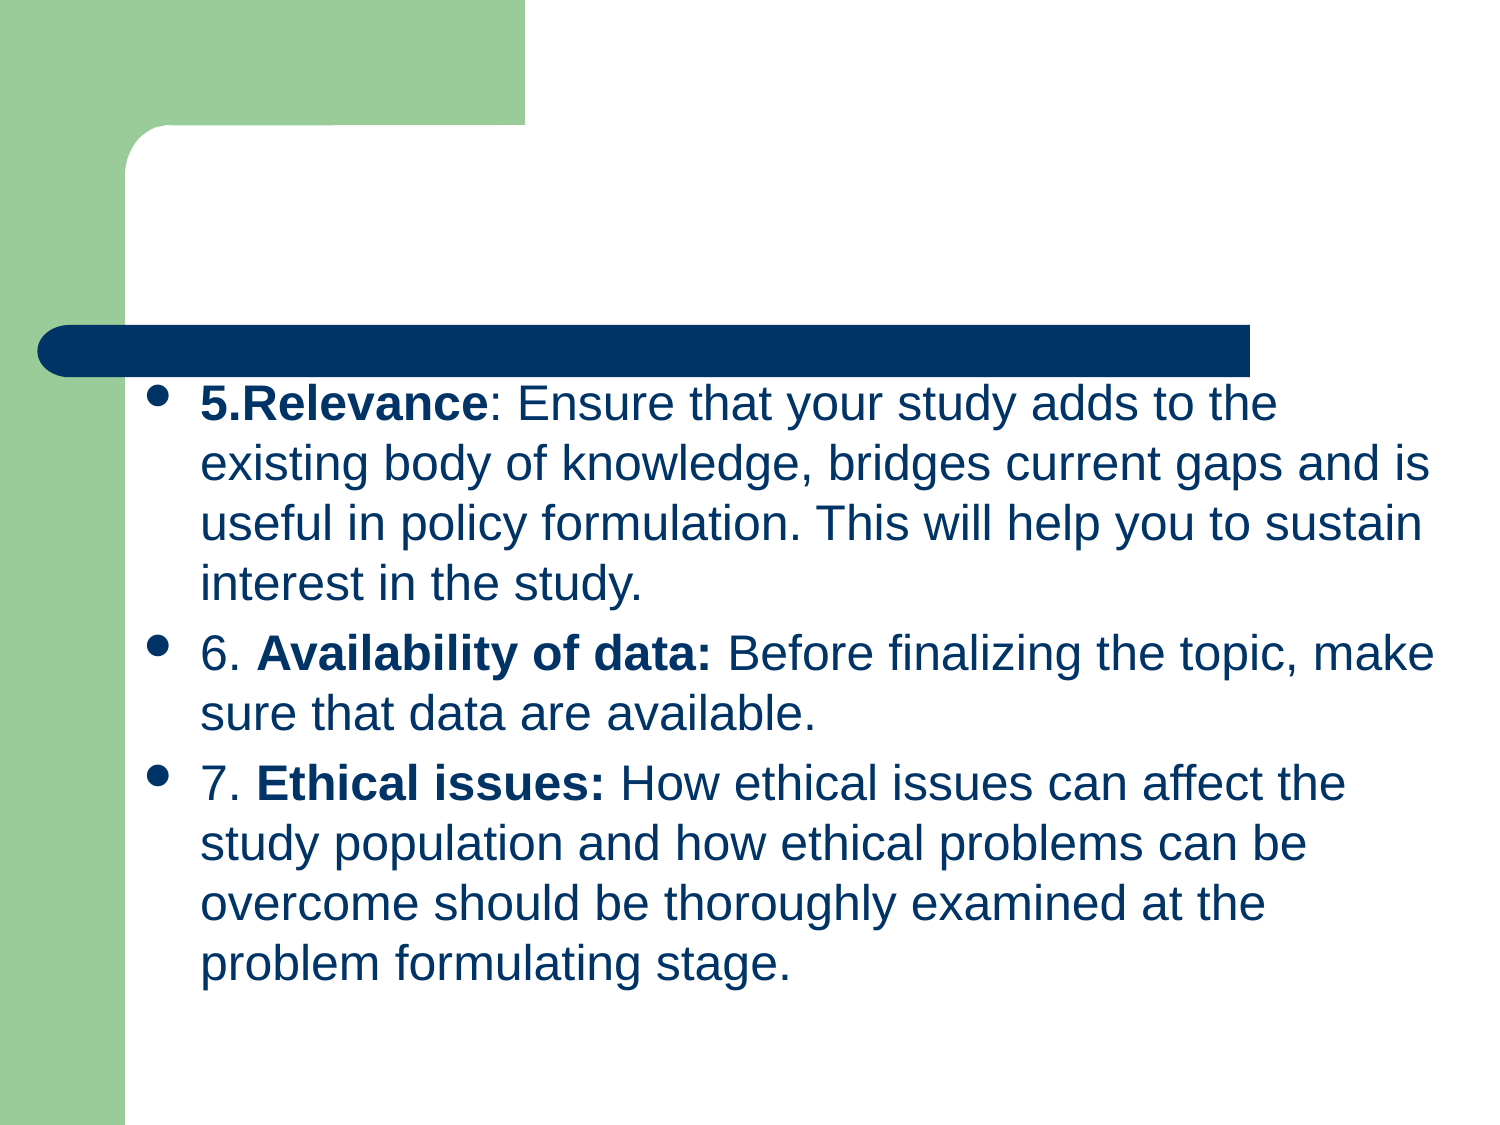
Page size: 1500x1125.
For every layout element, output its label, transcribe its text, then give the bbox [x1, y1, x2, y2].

list 5.Relevance: Ensure that your study adds to the existing body of knowledge, bridges current gaps and is useful in policy formulation. This will help you to sustain interest in the study. 6. Availability of data: Before finalizing the topic, make sure that data are available. 7. Ethical issues: How ethical issues can affect the study population and how ethical problems can be overcome should be thoroughly examined at the problem formulating stage. [128, 363, 1466, 1069]
